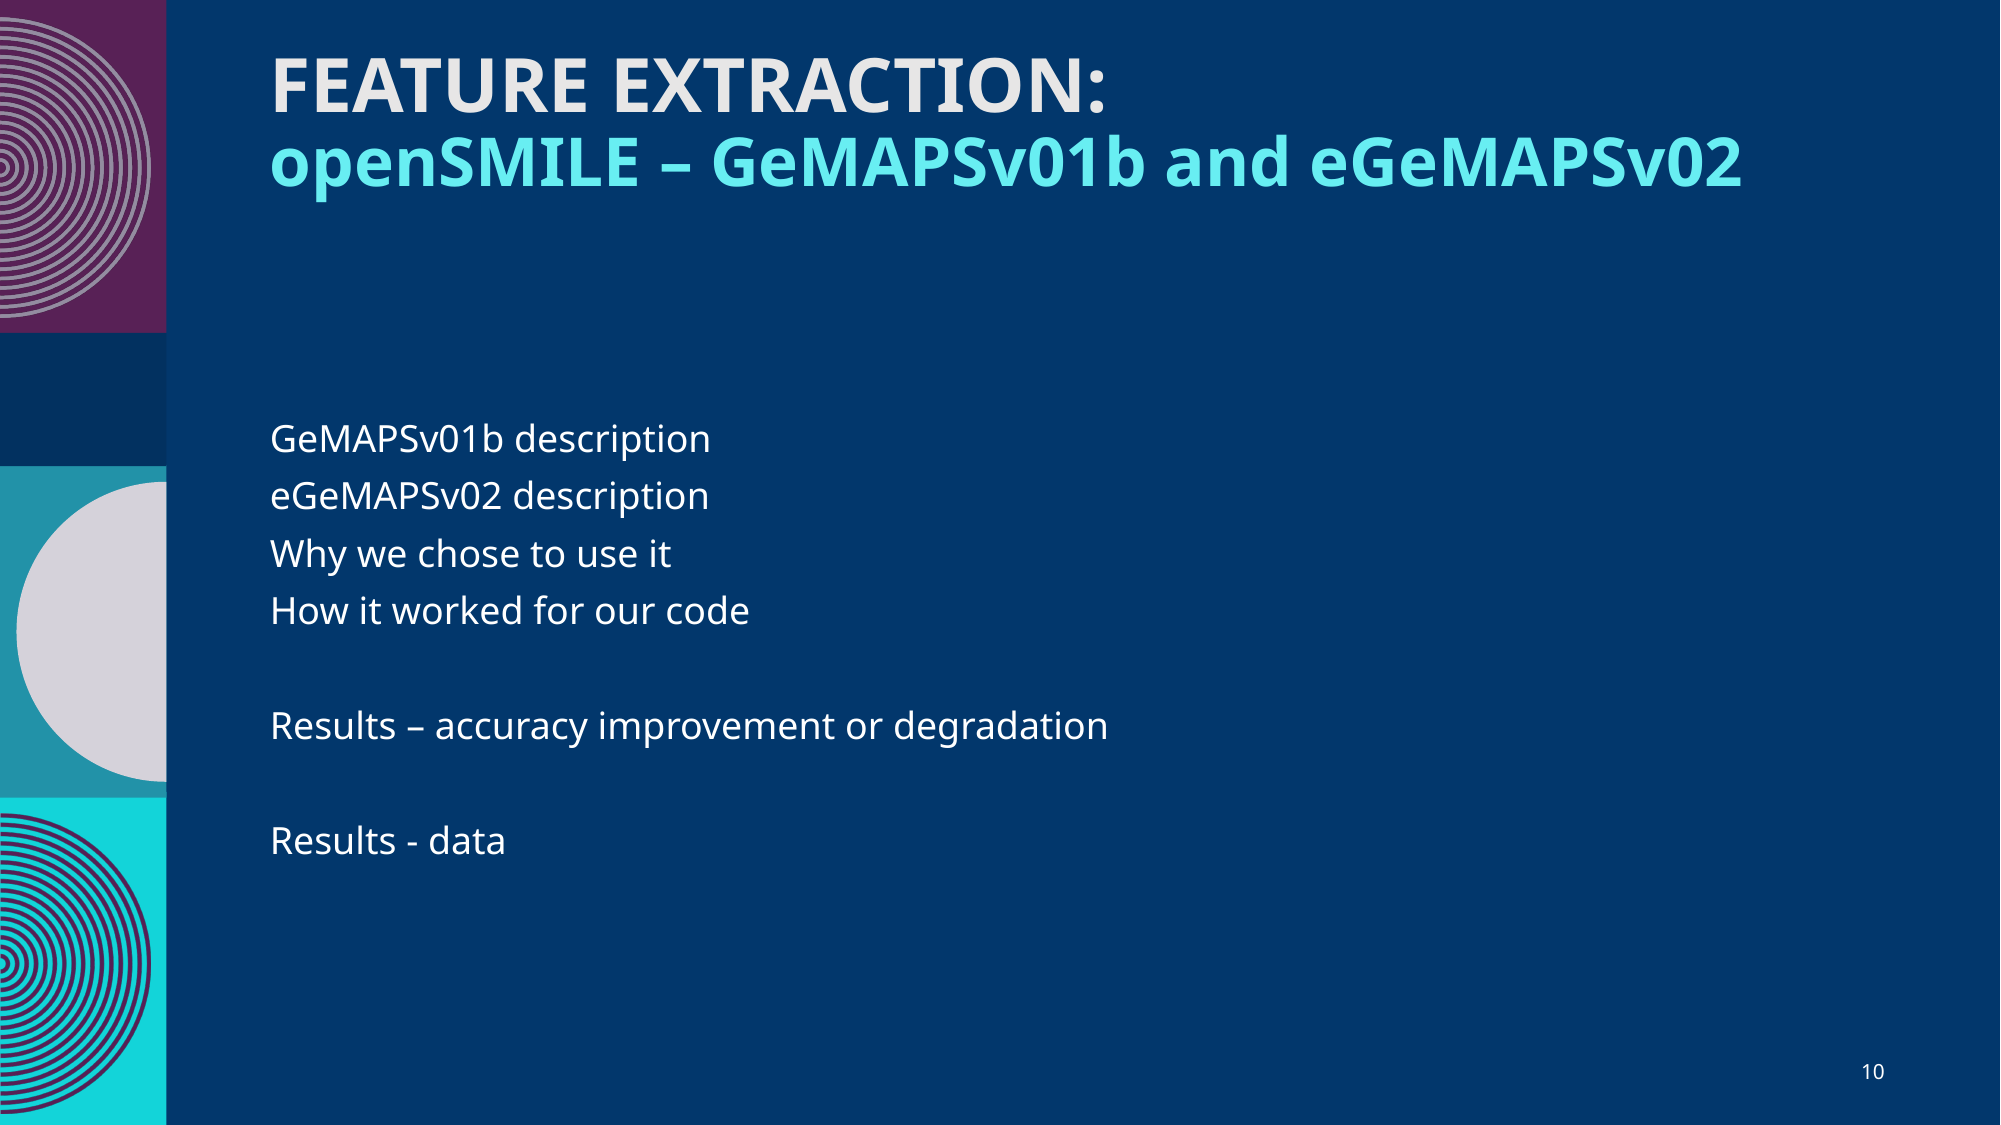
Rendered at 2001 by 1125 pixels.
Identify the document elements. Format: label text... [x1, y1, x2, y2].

picture [1, 18, 151, 318]
title Feature Extraction: openSMILE – GeMAPSv01b and eGeMAPSv02 [254, 39, 1874, 263]
list GeMAPSv01b description eGeMAPSv02 description Why we chose to use it How it worked for our code Results – accuracy improvement or degradation Results - data [254, 407, 1318, 1004]
picture [1, 814, 151, 1114]
slide_number 10 [1824, 1042, 1900, 1103]
